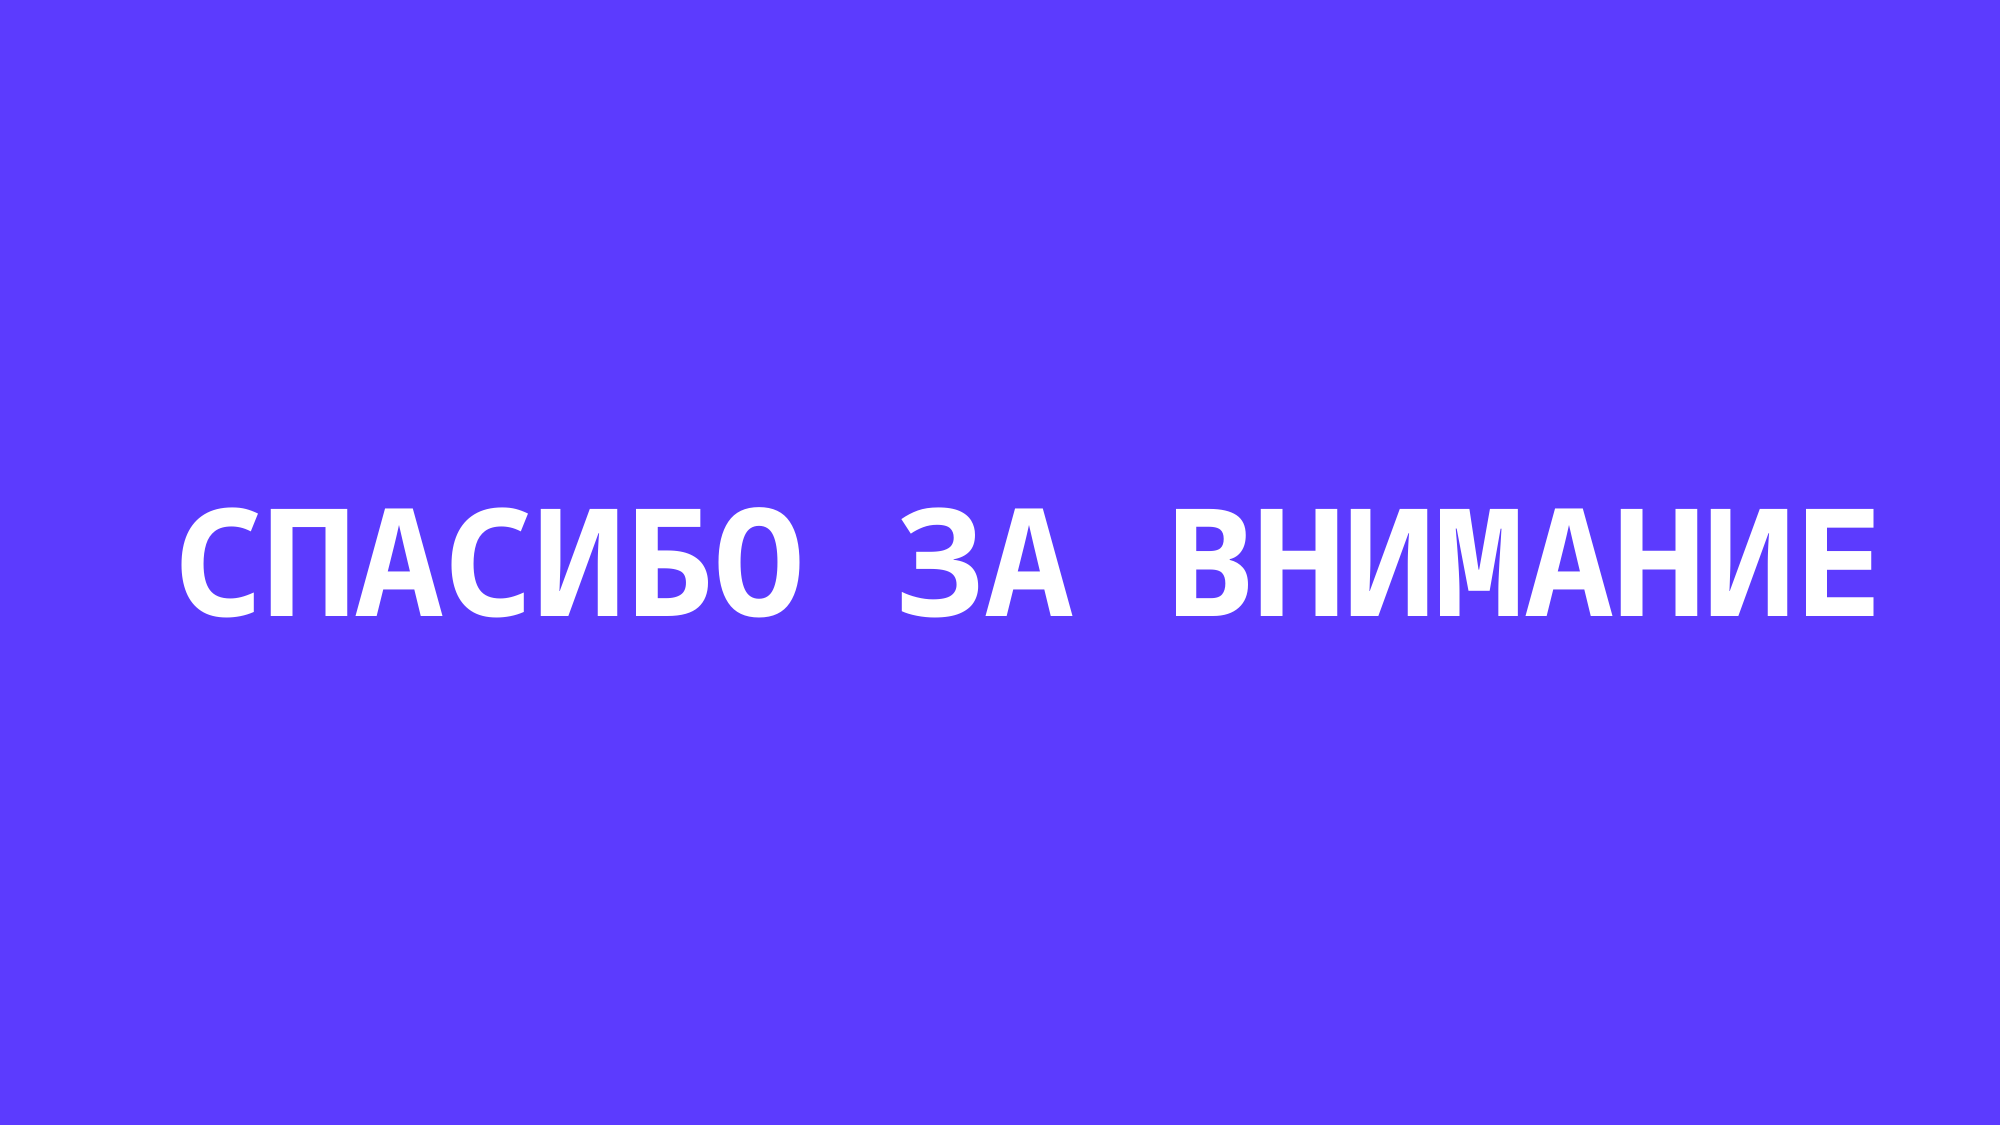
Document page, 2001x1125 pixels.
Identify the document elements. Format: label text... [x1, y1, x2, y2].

text_box СПАСИБО ЗА ВНИМАНИЕ [0, 0, 2000, 1125]
